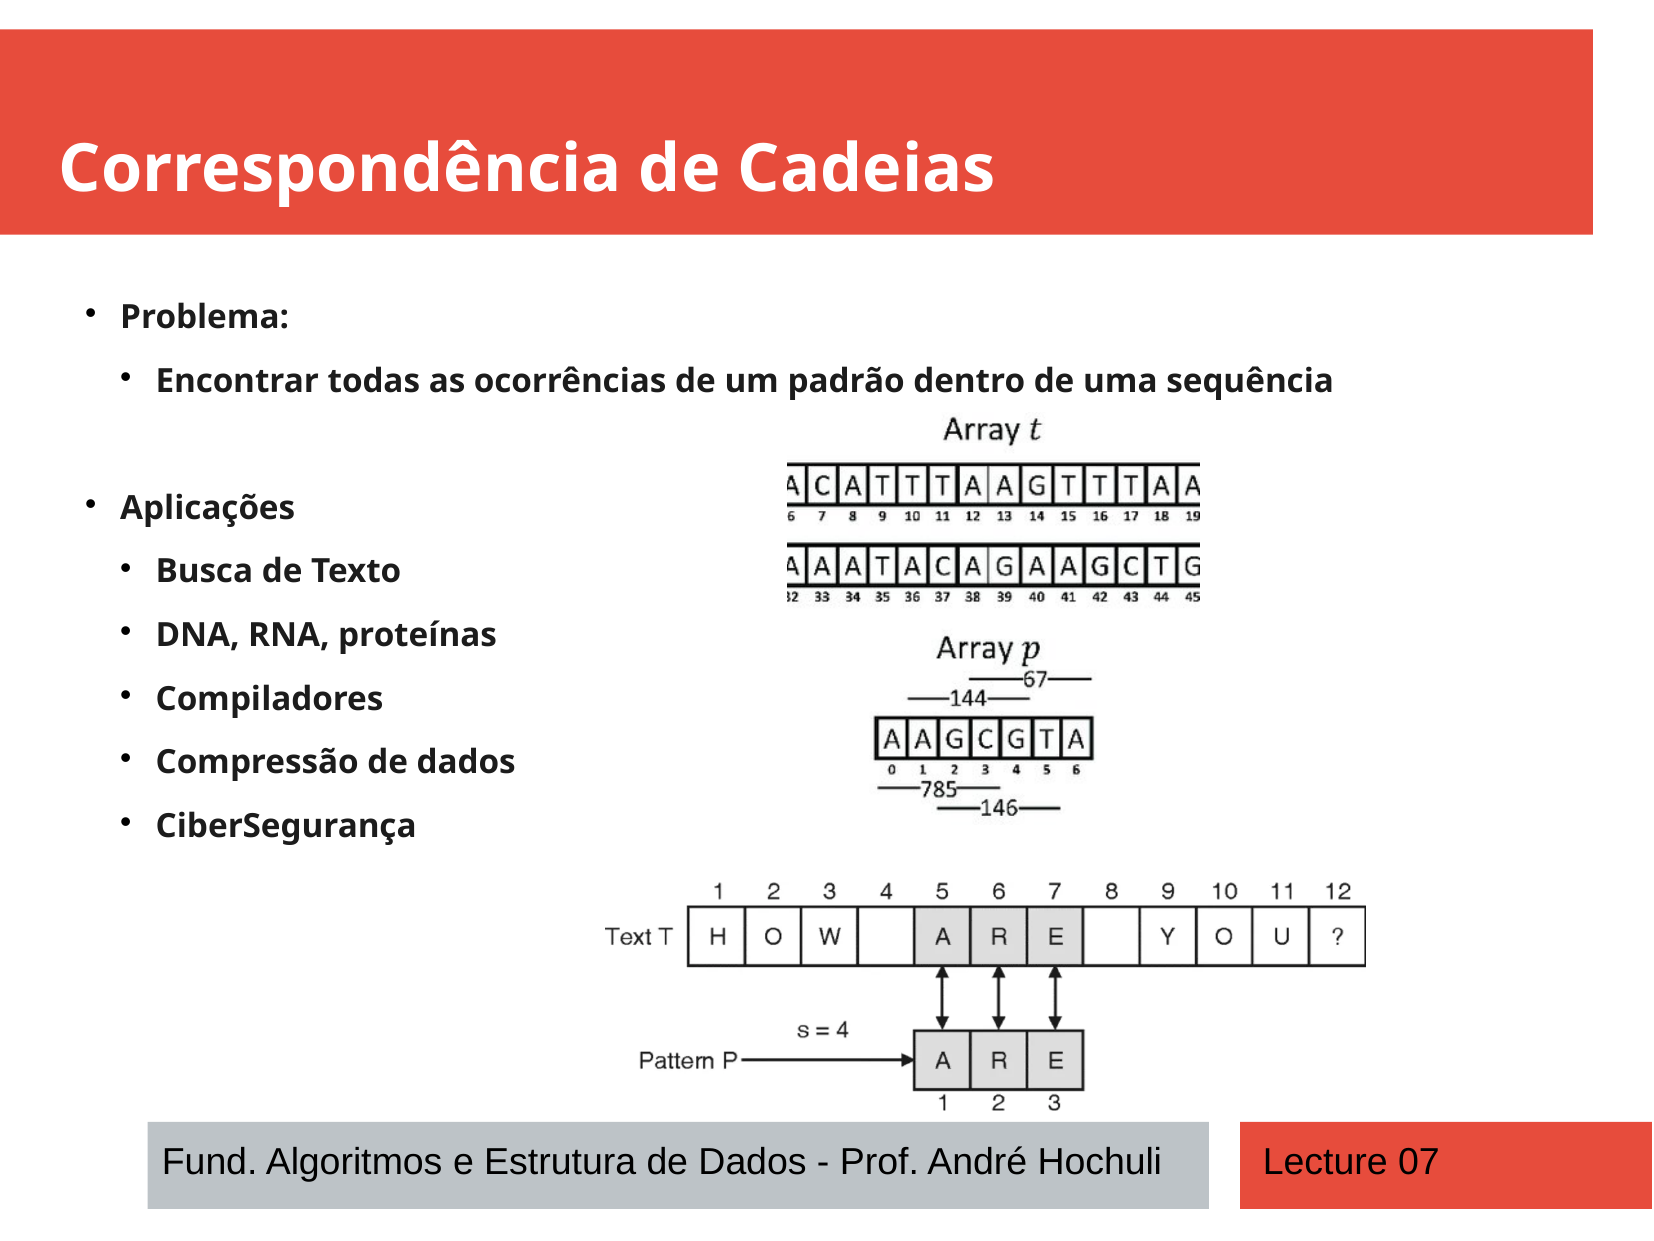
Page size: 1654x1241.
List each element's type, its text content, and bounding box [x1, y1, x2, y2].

text_box Problema: Encontrar todas as ocorrências de um padrão dentro de uma sequência Aplicações Busca de Texto DNA, RNA, proteínas Compiladores Compressão de dados CiberSegurança [49, 295, 1554, 1062]
text_box Fund. Algoritmos e Estrutura de Dados - Prof. André Hochuli [147, 1129, 1204, 1188]
picture [605, 882, 1367, 1112]
text_box Correspondência de Cadeias [58, 58, 1593, 206]
text_box Lecture 07 [1248, 1129, 1622, 1188]
picture [787, 412, 1201, 826]
